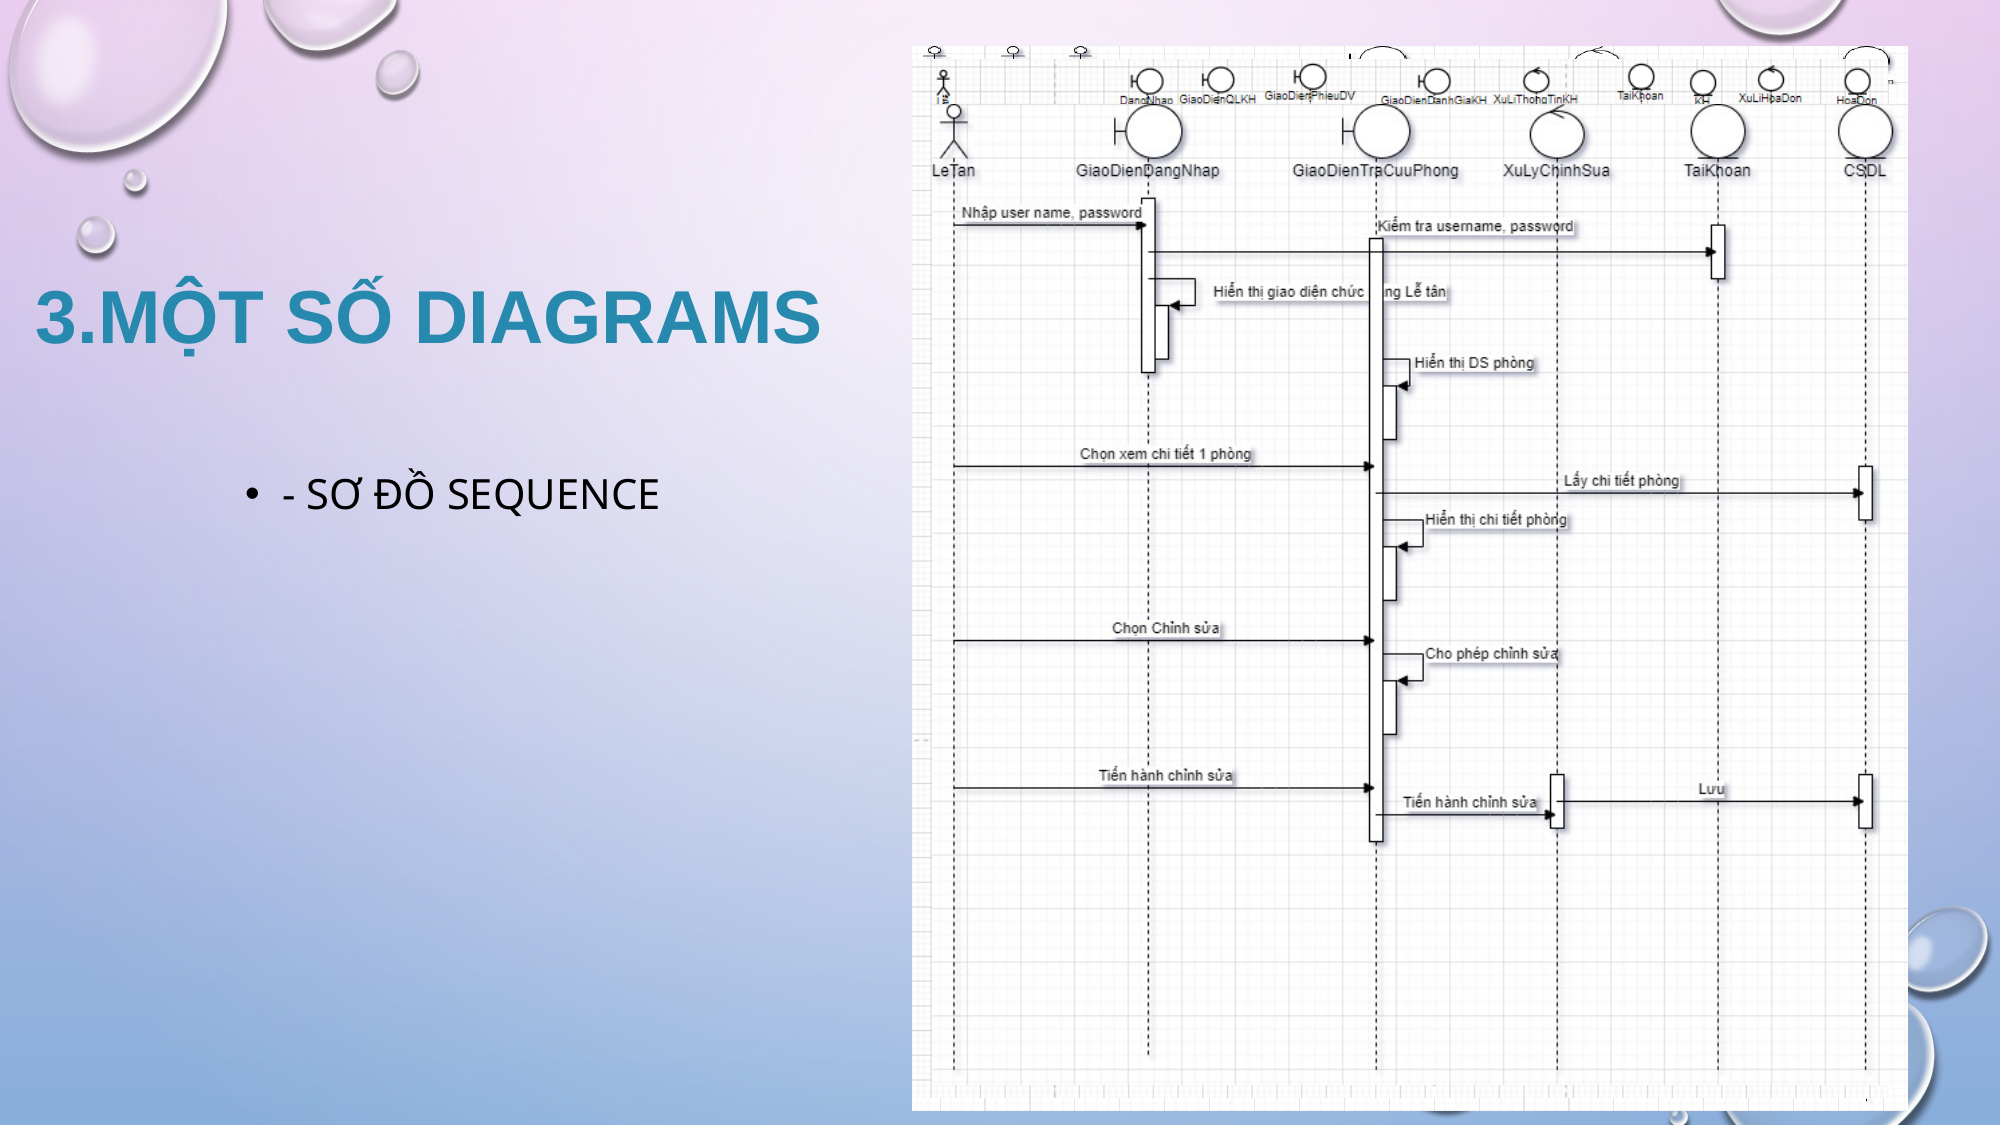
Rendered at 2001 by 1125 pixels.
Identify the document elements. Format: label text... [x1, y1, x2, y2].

title 3.Một Số Diagrams [0, 188, 859, 451]
picture [0, 0, 2000, 1125]
list - Sơ Đồ Sequence [229, 450, 683, 558]
